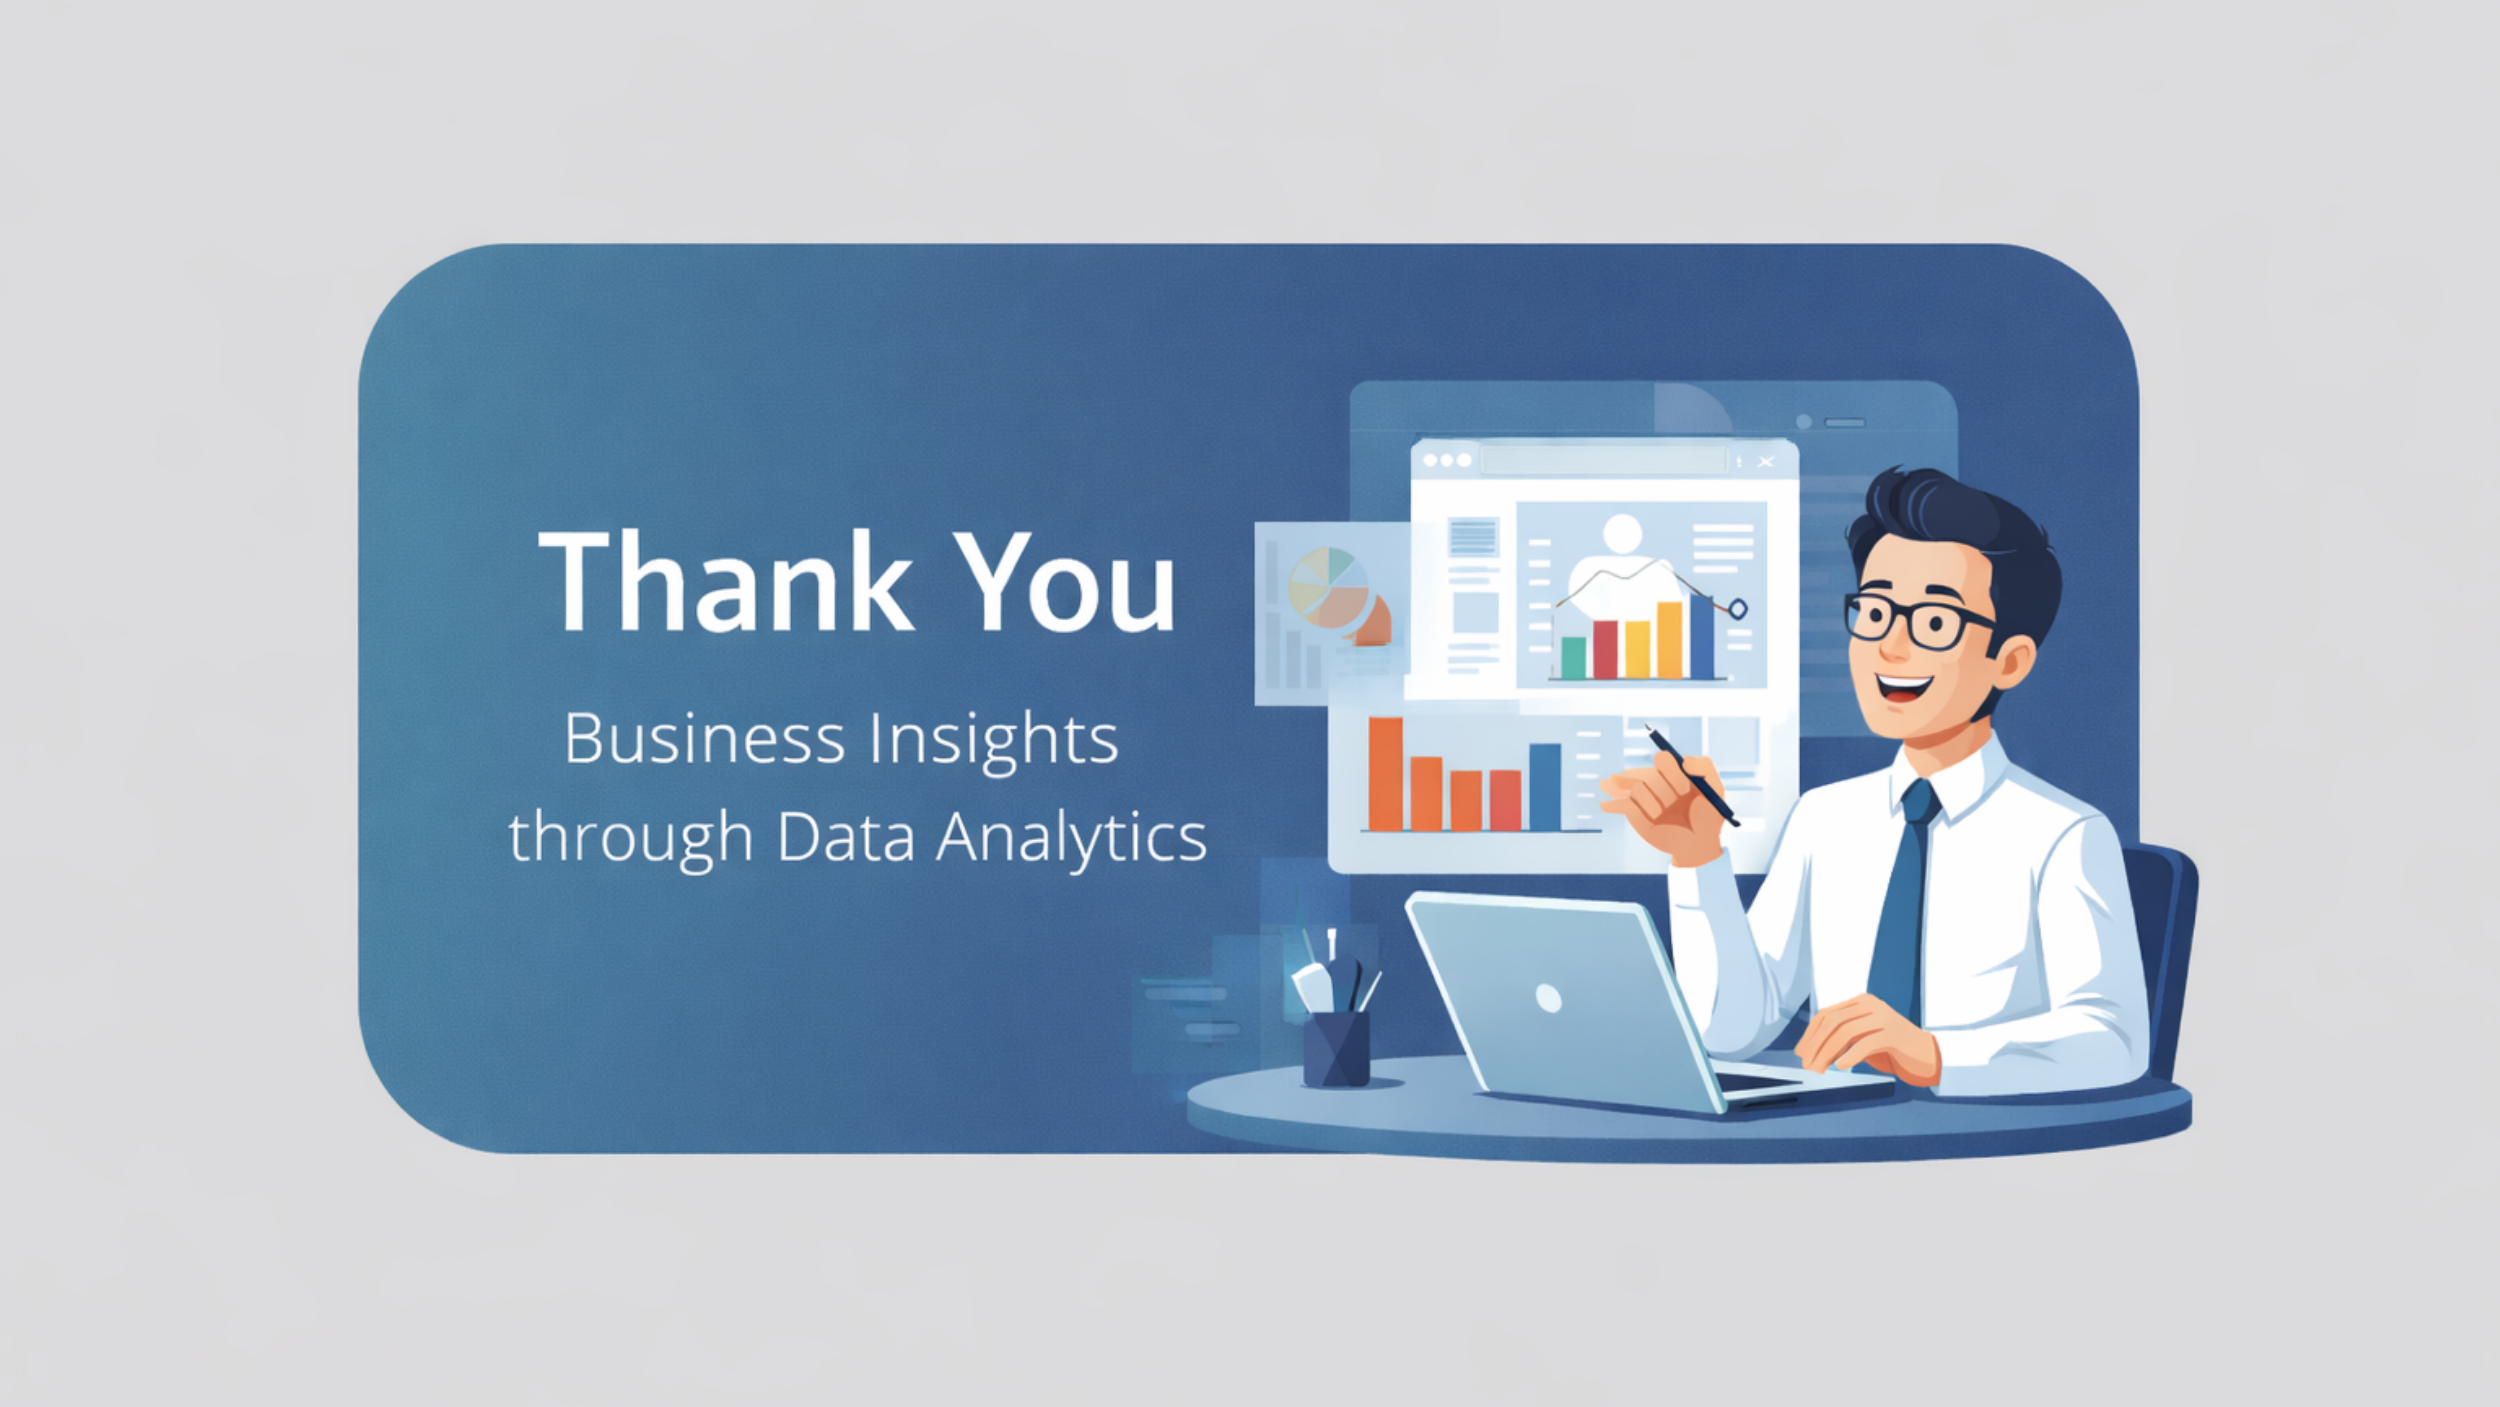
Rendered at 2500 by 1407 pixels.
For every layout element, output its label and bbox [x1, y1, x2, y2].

text_box [0, 0, 2500, 1407]
